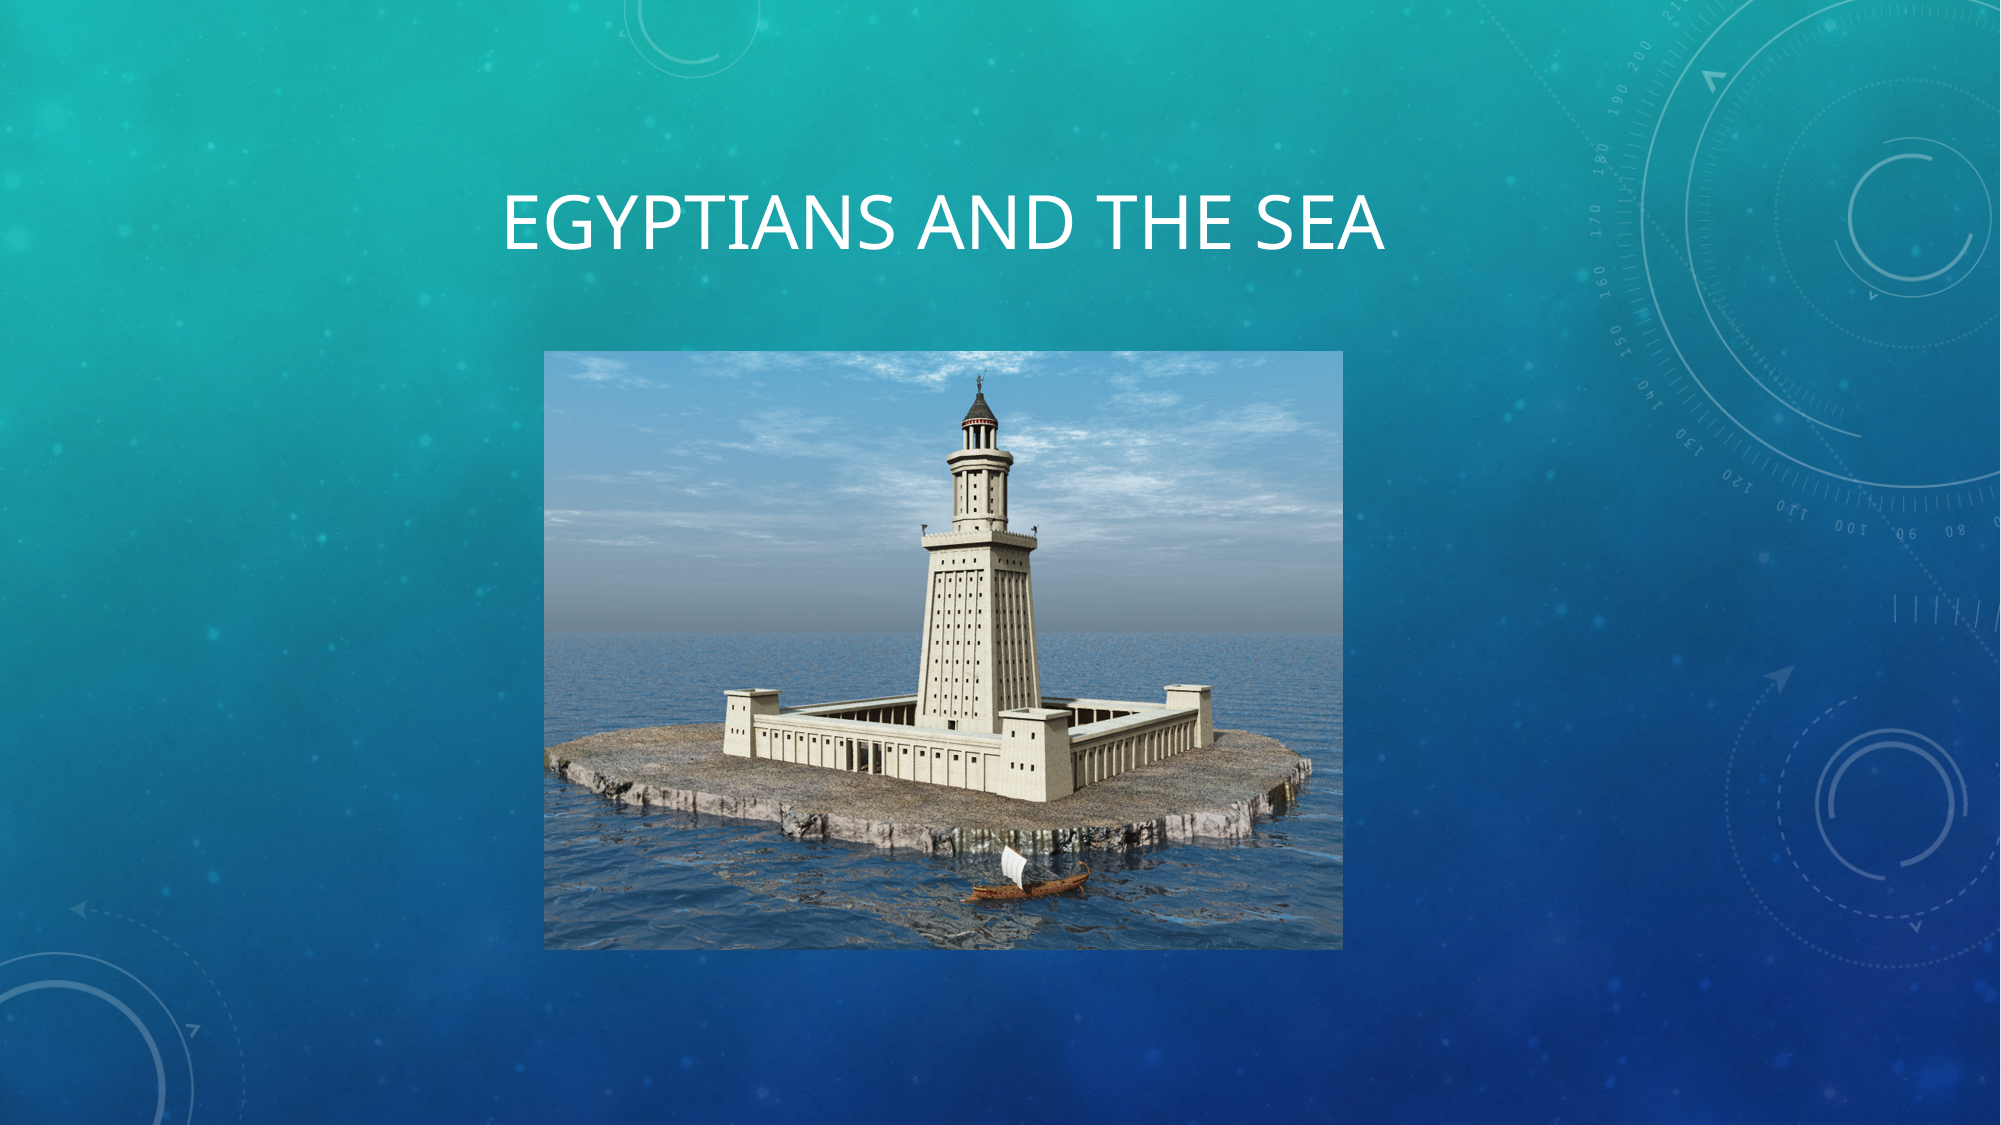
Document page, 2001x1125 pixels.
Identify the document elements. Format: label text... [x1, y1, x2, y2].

title Egyptians and the sea [112, 99, 1775, 339]
picture [0, 0, 2001, 1125]
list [544, 350, 1343, 951]
